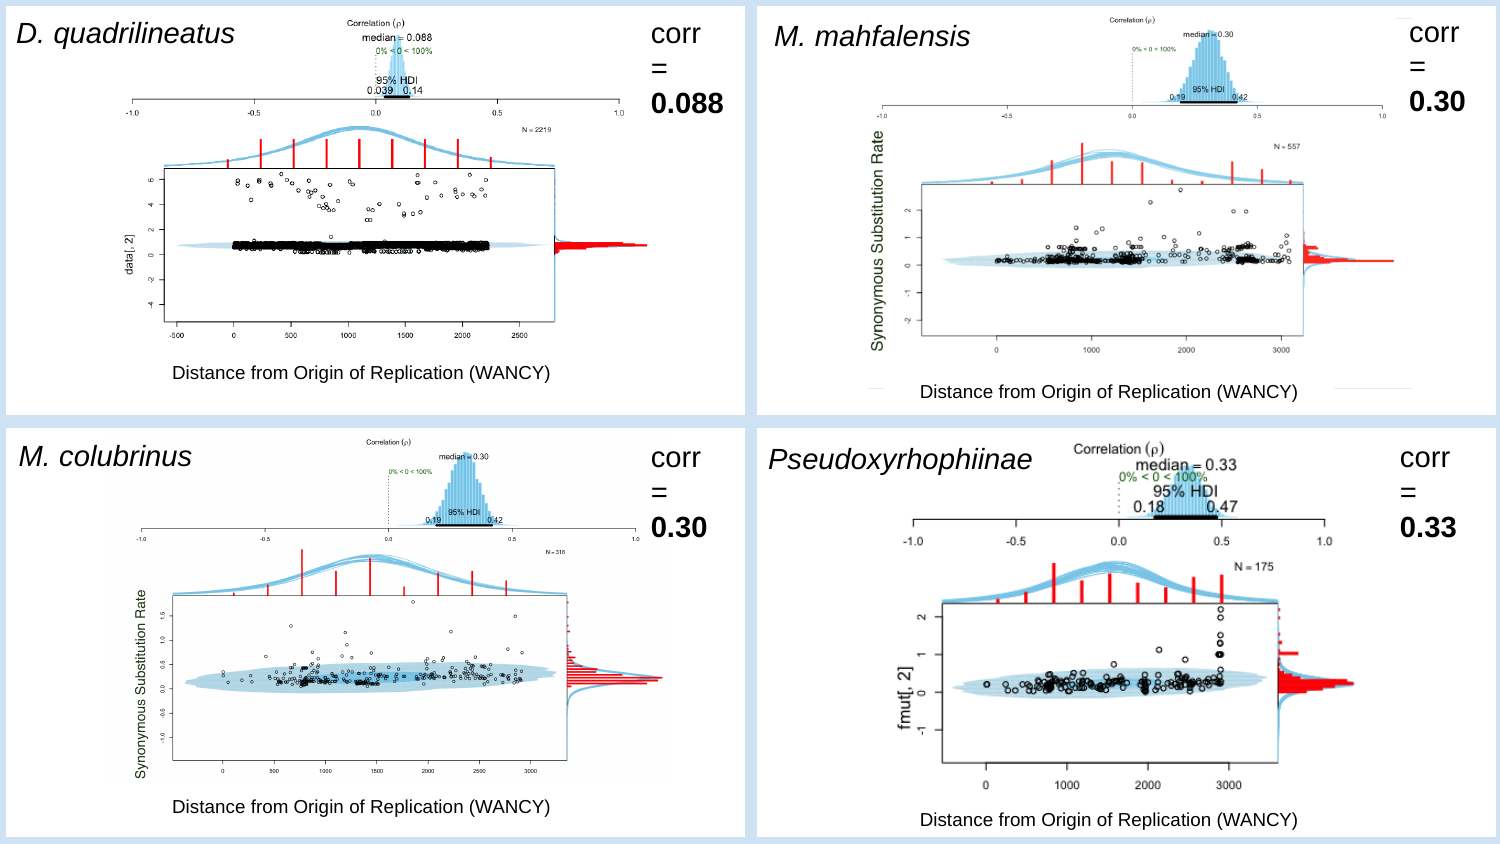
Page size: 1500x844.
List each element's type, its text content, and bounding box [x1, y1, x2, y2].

picture [95, 14, 656, 365]
text_box Distance from Origin of Replication (WANCY) [135, 789, 587, 824]
text_box corr = 0.088 [635, 0, 742, 117]
text_box [0, 422, 752, 844]
text_box M. mahfalensis [759, 2, 1007, 47]
picture [867, 10, 1413, 406]
picture [108, 435, 669, 781]
text_box [0, 0, 752, 422]
text_box Distance from Origin of Replication (WANCY) [135, 373, 587, 389]
text_box Distance from Origin of Replication (WANCY) [883, 827, 1335, 837]
text_box [752, 422, 1500, 844]
text_box D. quadrilineatus [1, 0, 258, 49]
text_box [752, 0, 1500, 422]
text_box Pseudoxyrhophiinae [753, 423, 1075, 492]
text_box corr = 0.30 [635, 423, 742, 540]
text_box corr = 0.33 [1384, 423, 1491, 540]
text_box M. colubrinus [3, 420, 215, 489]
picture [869, 435, 1370, 819]
text_box corr = 0.30 [1394, 0, 1500, 115]
